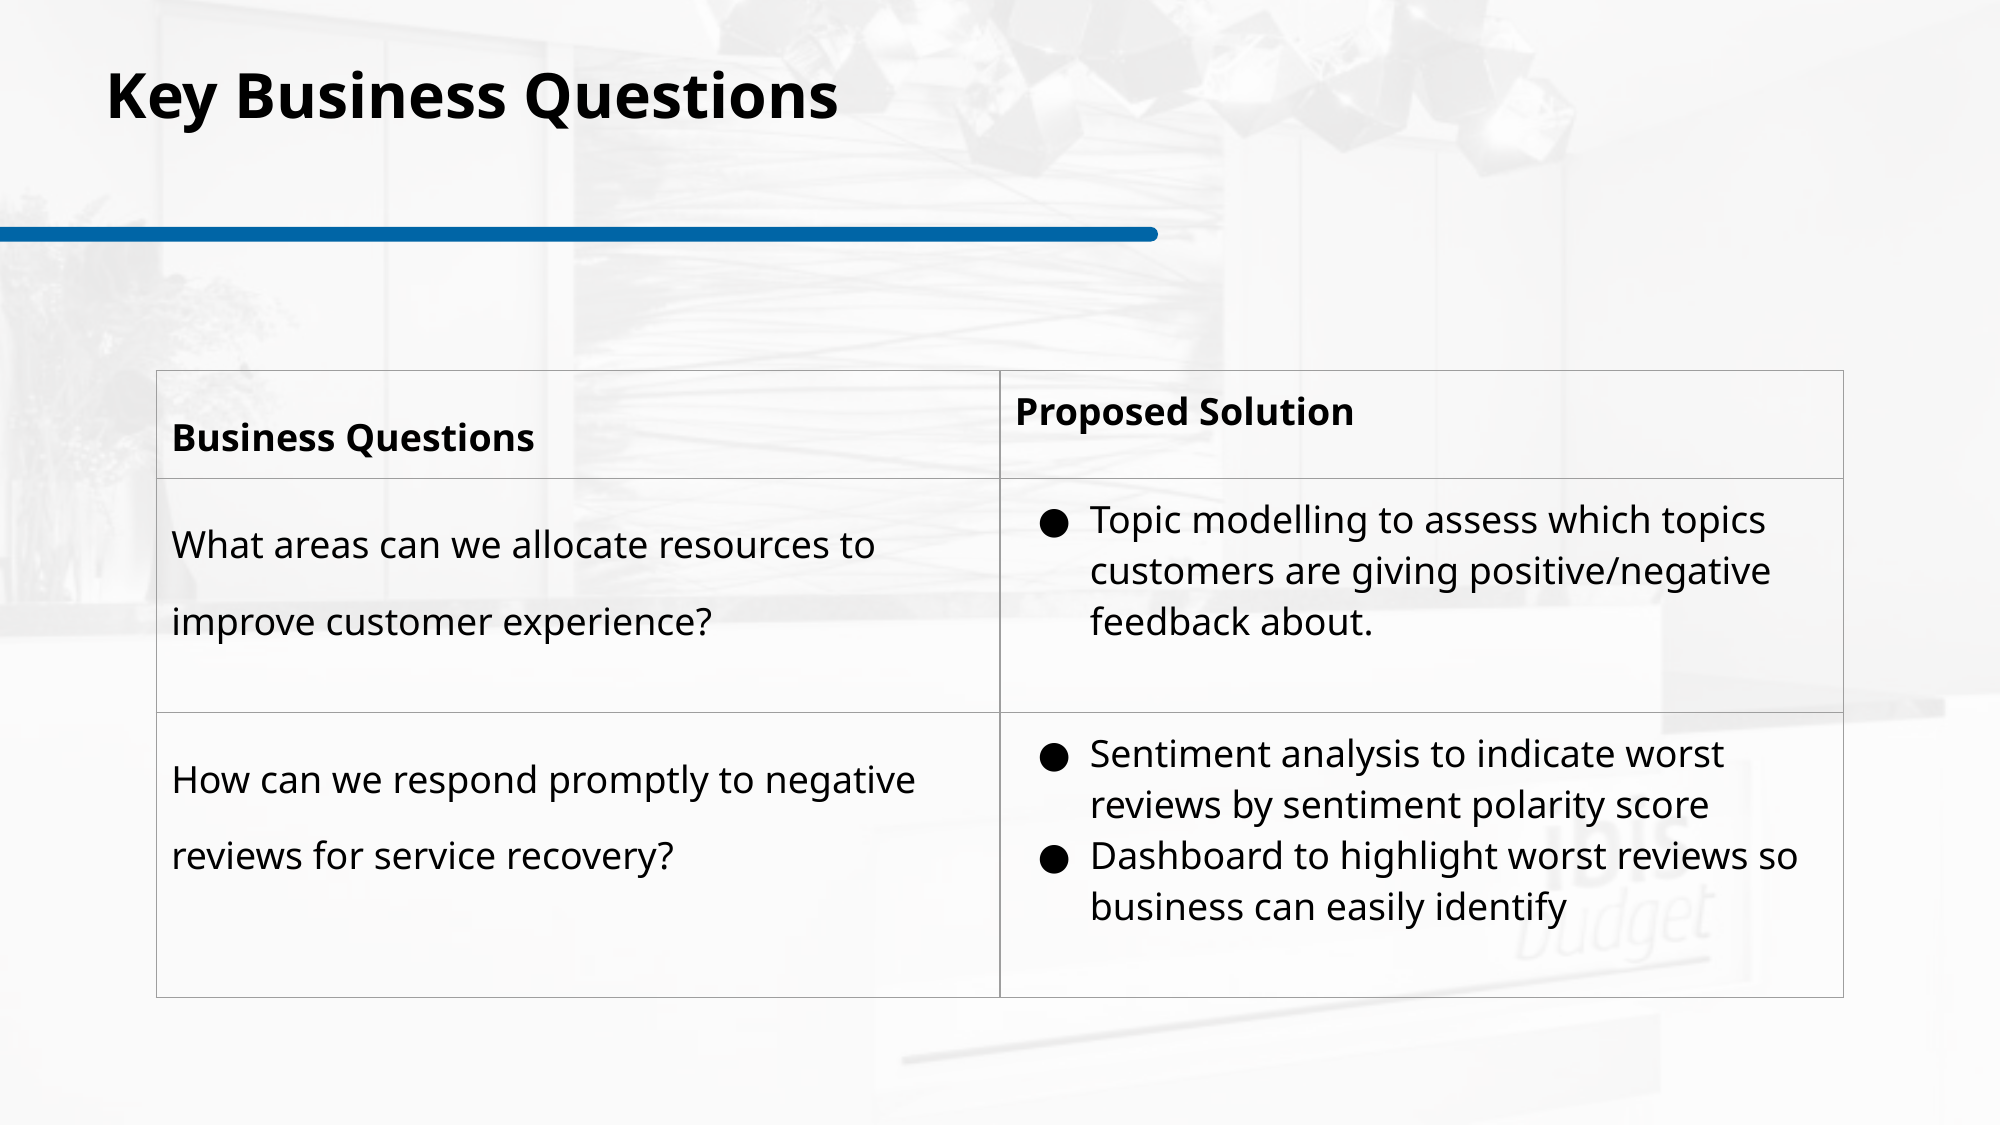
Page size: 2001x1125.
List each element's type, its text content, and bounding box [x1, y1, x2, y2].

title Key Business Questions [90, 57, 1863, 220]
table_cell How can we respond promptly to negative reviews for service recovery? [157, 713, 999, 997]
table_header Business Questions [157, 371, 999, 478]
table_cell Topic modelling to assess which topics customers are giving positive/negative feedback about. [1001, 479, 1843, 712]
table_cell Sentiment analysis to indicate worst reviews by sentiment polarity score Dashboard to highlight worst reviews so business can easily identify [1001, 713, 1843, 997]
table_cell What areas can we allocate resources to improve customer experience? [157, 479, 999, 712]
table_header Proposed Solution [1001, 371, 1843, 478]
